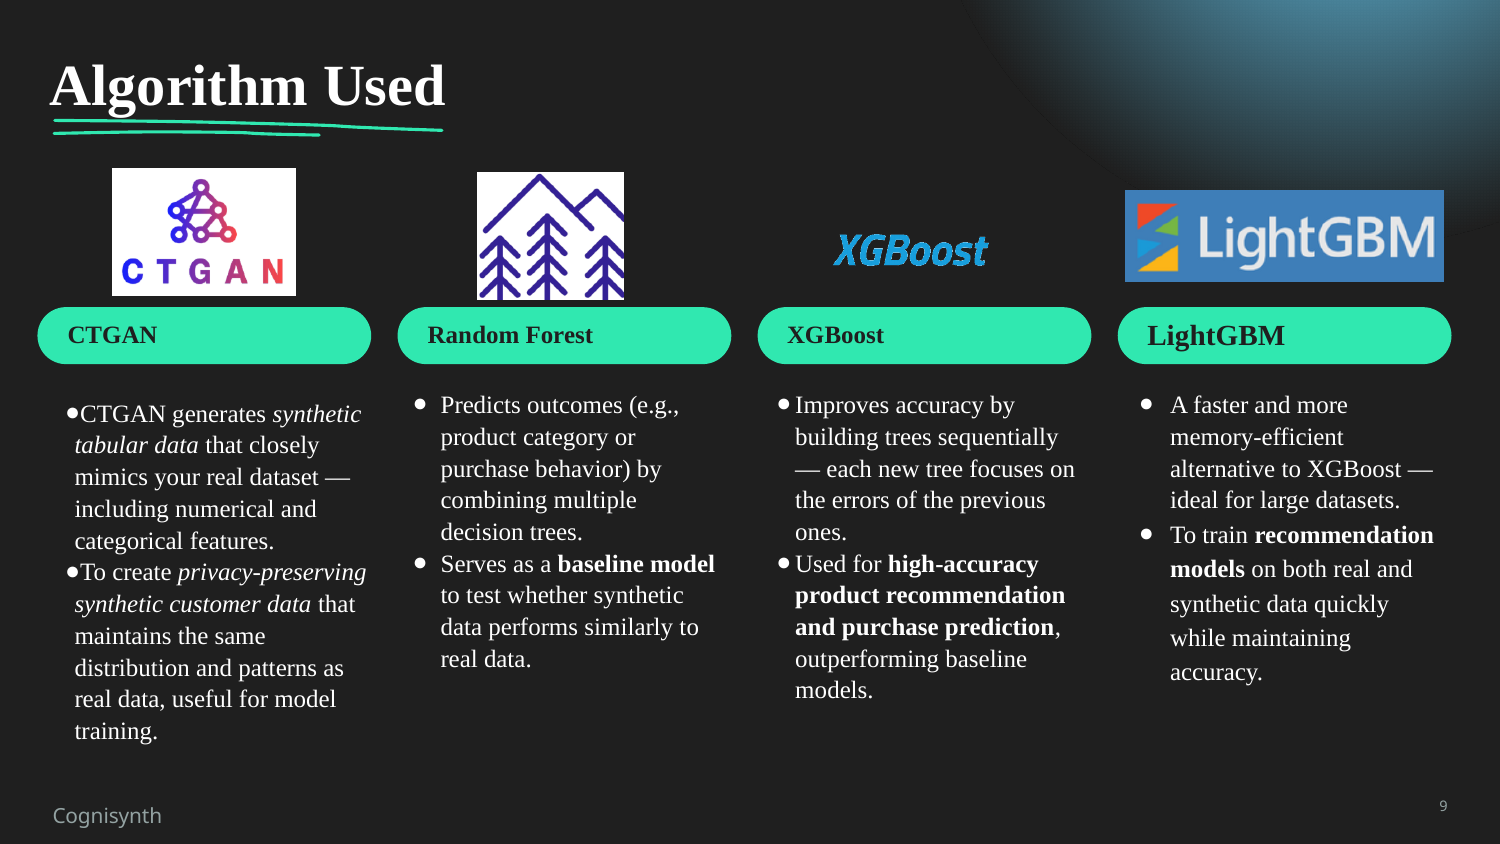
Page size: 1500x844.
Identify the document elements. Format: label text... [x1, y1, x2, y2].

list Predicts outcomes (e.g., product category or purchase behavior) by combining multiple decision trees. Serves as a baseline model to test whether synthetic data performs similarly to real data. [397, 371, 733, 668]
subtitle LightGBM [1117, 307, 1452, 365]
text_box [53, 105, 443, 151]
picture [804, 0, 1500, 291]
picture [112, 167, 297, 296]
list CTGAN generates synthetic tabular data that closely mimics your real dataset — including numerical and categorical features. To create privacy-preserving synthetic customer data that maintains the same distribution and patterns as real data, useful for model training. [37, 380, 383, 715]
list Improves accuracy by building trees sequentially — each new tree focuses on the errors of the previous ones. Used for high-accuracy product recommendation and purchase prediction, outperforming baseline models. [757, 371, 1093, 759]
picture [477, 171, 624, 300]
subtitle Cognisynth [37, 787, 221, 839]
subtitle CTGAN [37, 307, 372, 365]
list A faster and more memory-efficient alternative to XGBoost — ideal for large datasets. To train recommendation models on both real and synthetic data quickly while maintaining accuracy. [1117, 371, 1453, 778]
subtitle Random Forest [397, 307, 736, 365]
title Algorithm Used [34, 32, 971, 203]
subtitle XGBoost [757, 307, 1092, 365]
